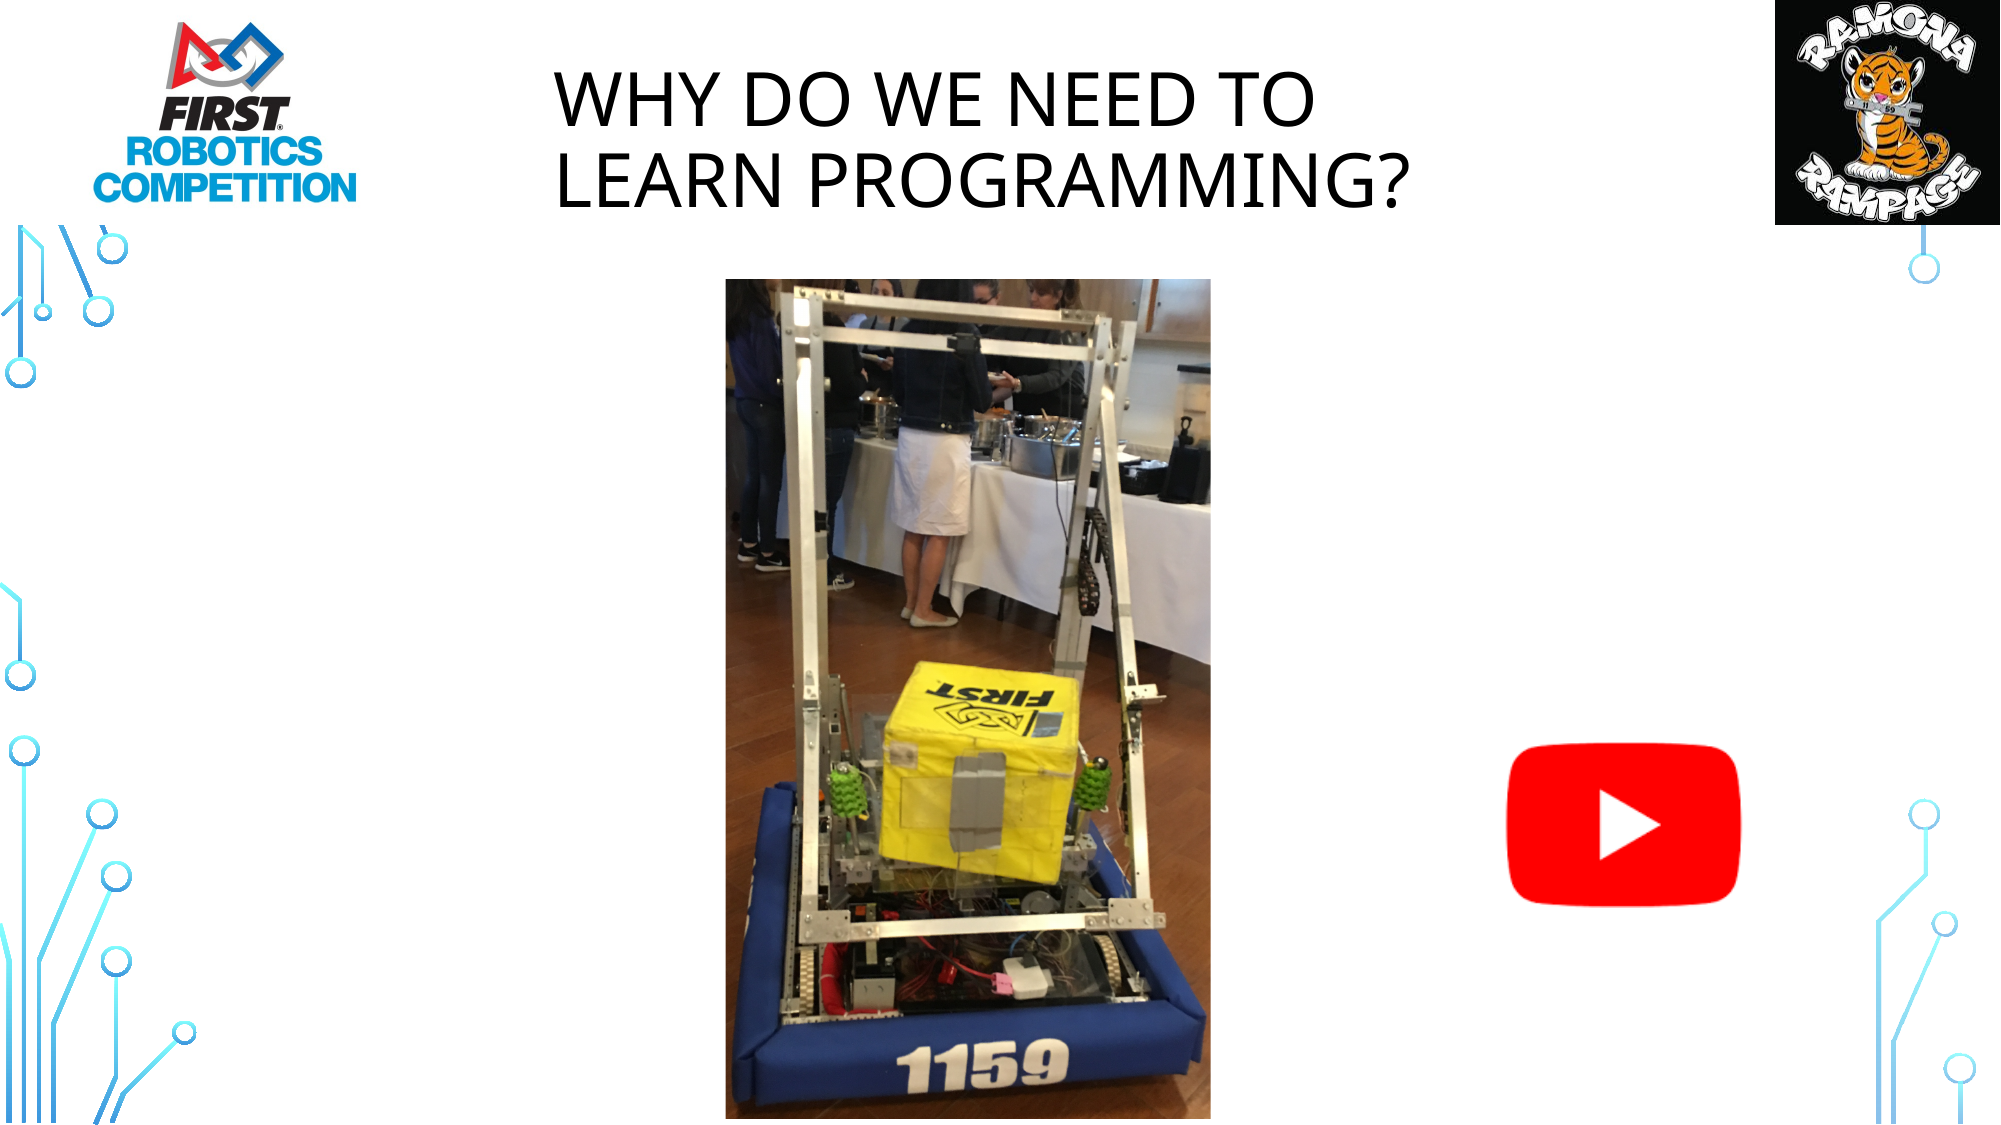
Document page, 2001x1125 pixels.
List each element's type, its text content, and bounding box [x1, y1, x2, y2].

picture [548, 279, 1388, 1119]
picture [1774, 0, 2000, 226]
picture [1502, 741, 1750, 909]
title Why do we need to learn programming? [538, 21, 1483, 264]
picture [0, 0, 451, 226]
